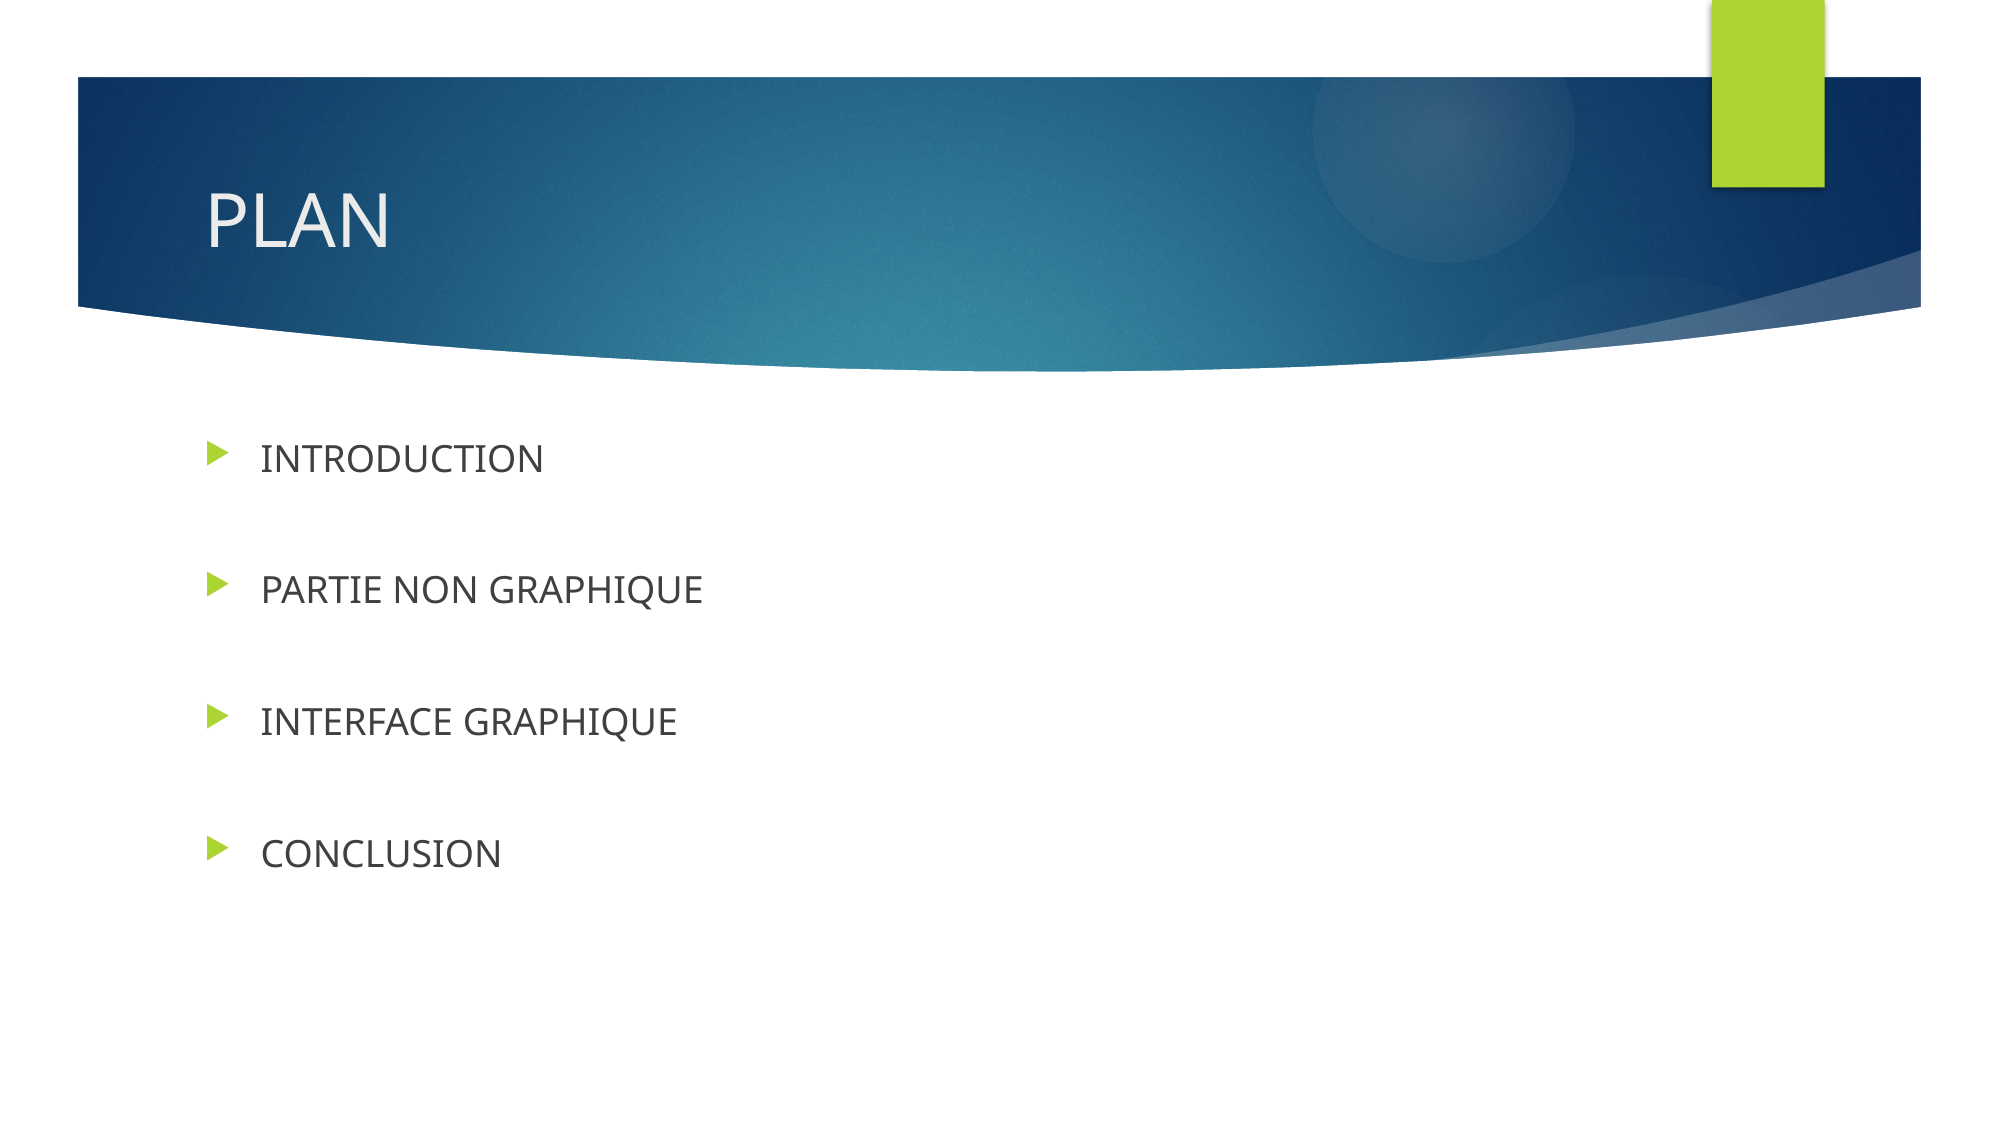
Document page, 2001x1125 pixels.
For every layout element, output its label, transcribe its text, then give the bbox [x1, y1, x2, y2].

list INTRODUCTION PARTIE NON GRAPHIQUE INTERFACE GRAPHIQUE CONCLUSION [189, 427, 1627, 988]
title PLAN [189, 159, 1627, 276]
